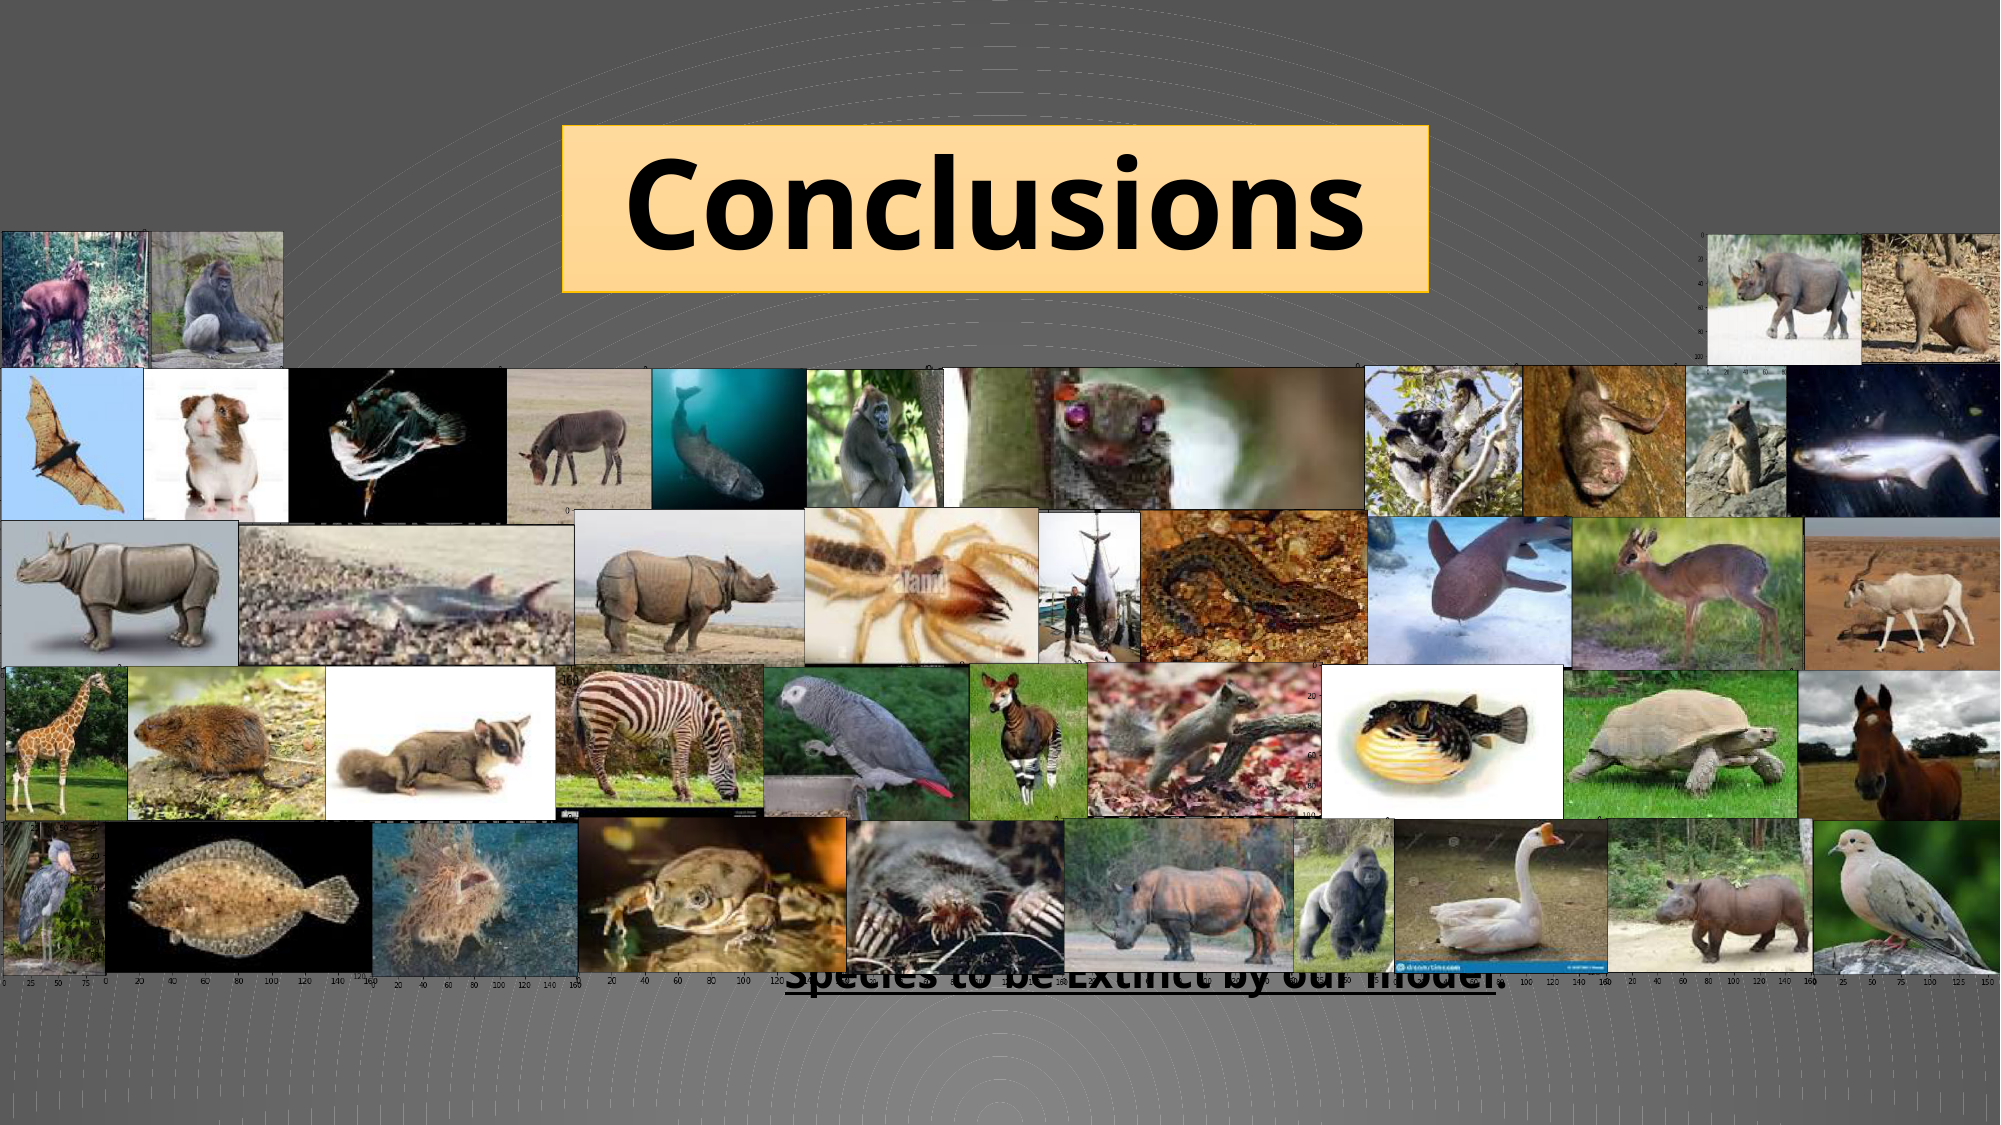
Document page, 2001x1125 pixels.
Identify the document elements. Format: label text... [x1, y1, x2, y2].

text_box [0, 224, 2000, 993]
text_box There are a large number of factors that influence extinction, the biggest impacts we found are the number of threats, which habitat-loss is above all, the species location, breeding factors and more, each with its own strength of influence. While we succeeded in creating a model to predict the extinction of a species, there seems to be a big lack of data on them. There are a lot more properties and variables that influence extinction which could improve the model greatly and have it create a more accurate and real-life like results. Species to be Extinct by our model: [296, 993, 1768, 1055]
text_box Conclusions [562, 125, 1429, 224]
